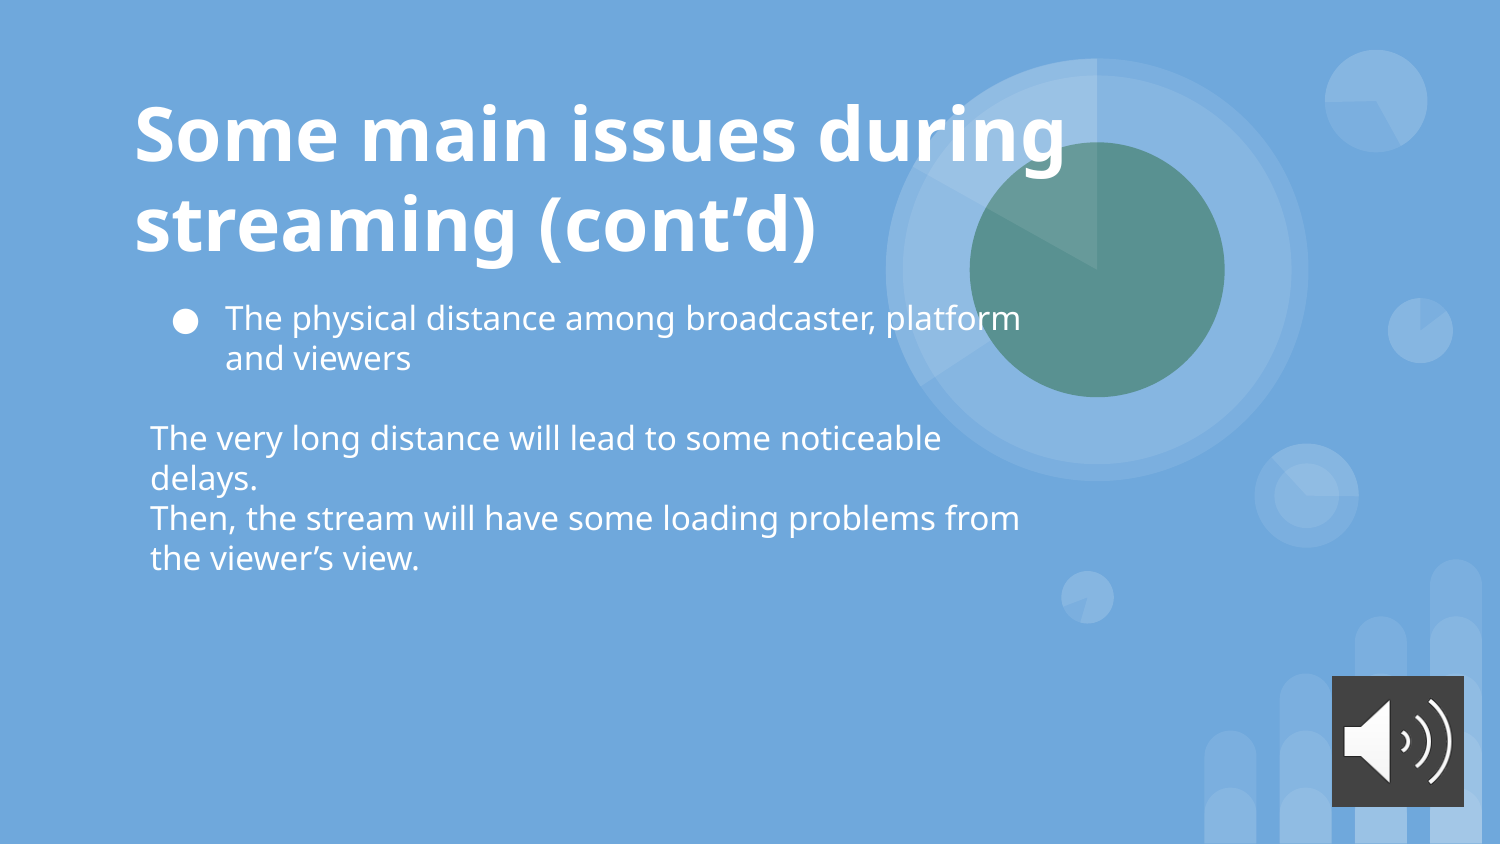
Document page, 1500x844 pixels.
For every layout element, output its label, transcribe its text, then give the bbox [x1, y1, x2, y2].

subtitle The physical distance among broadcaster, platform and viewers The very long distance will lead to some noticeable delays. Then, the stream will have some loading problems from the viewer’s view. [135, 282, 1069, 607]
picture [1330, 674, 1465, 809]
title Some main issues during streaming (cont’d) [119, 73, 1285, 279]
